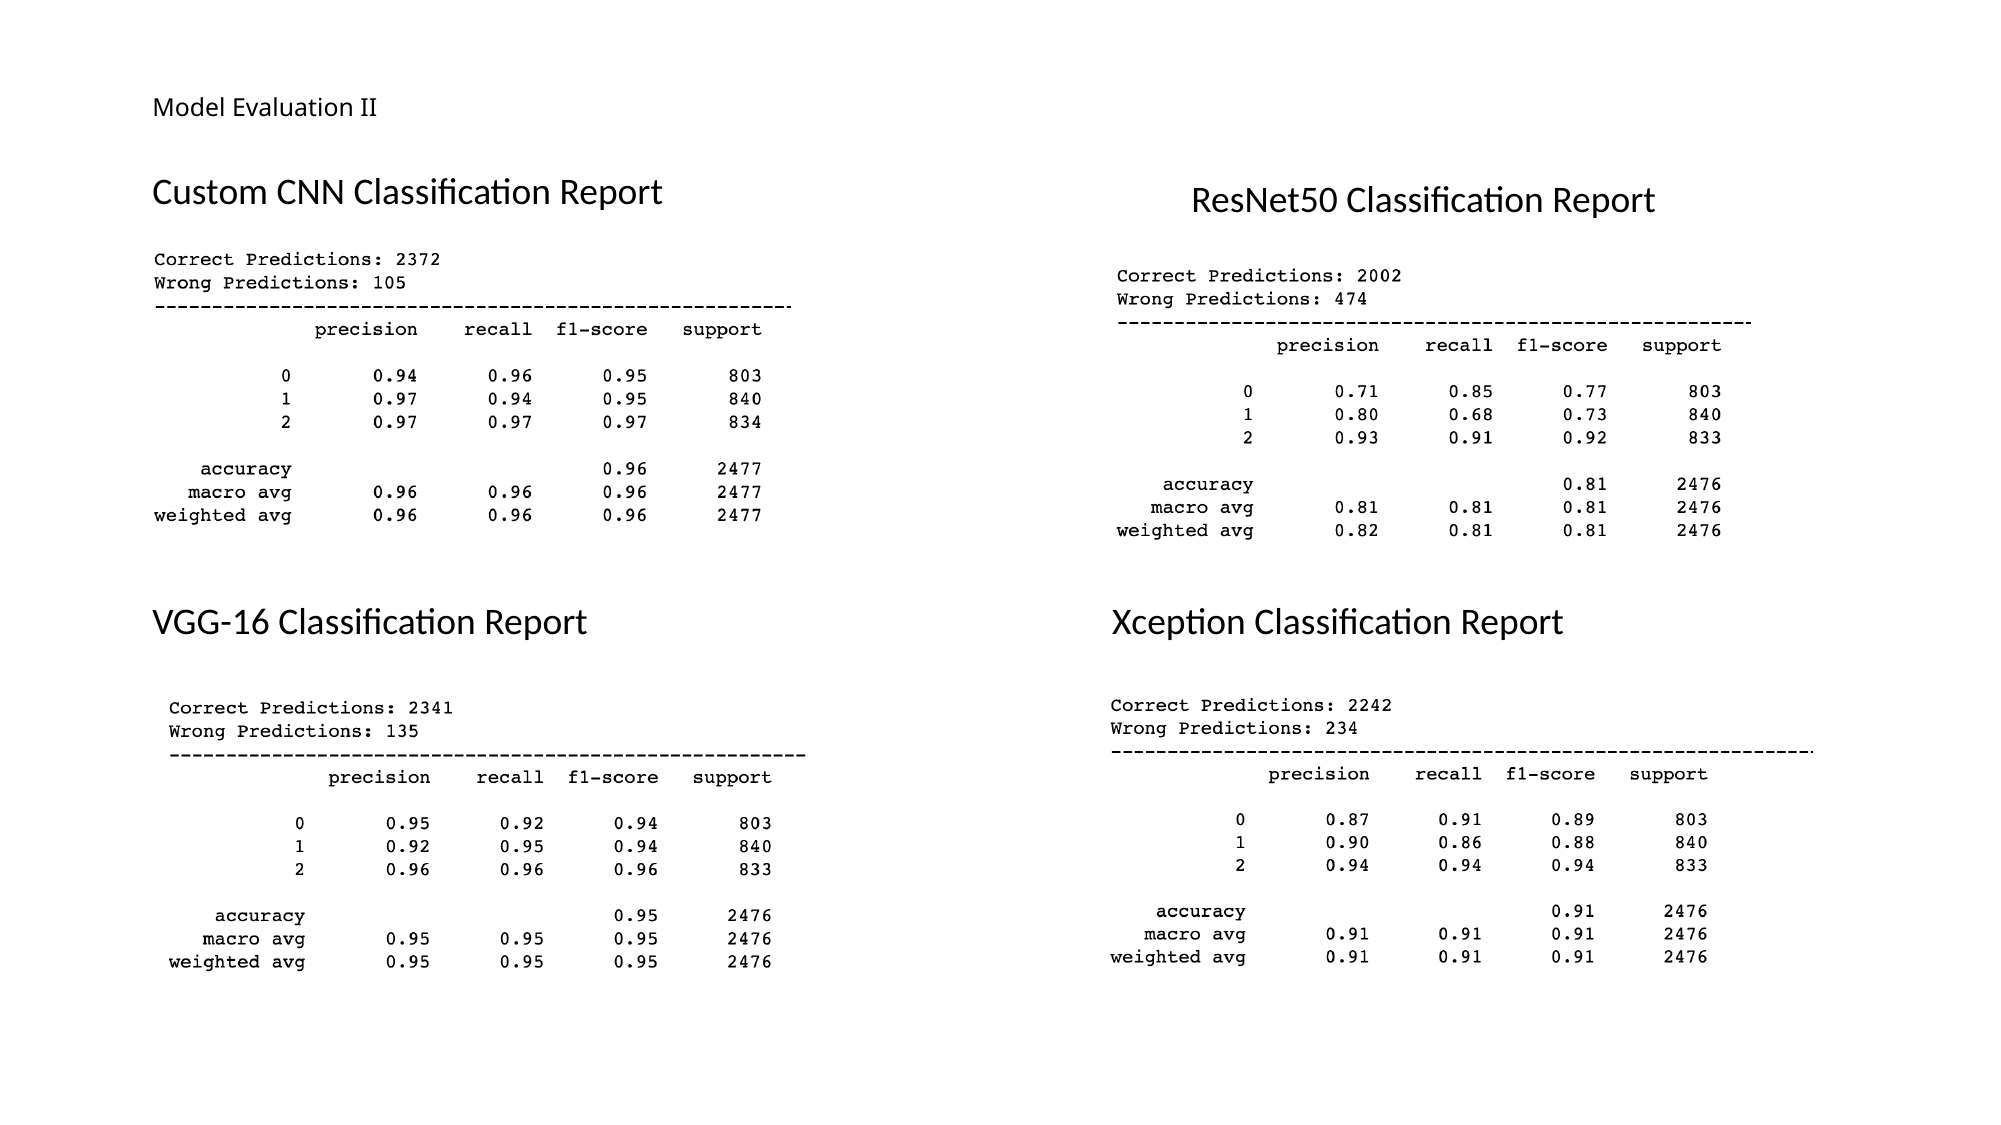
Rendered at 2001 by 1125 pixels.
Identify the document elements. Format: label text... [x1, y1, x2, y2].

text_box Xception Classification Report [1097, 589, 1844, 649]
text_box ResNet50 Classification Report [1176, 167, 1672, 262]
title Model Evaluation II [137, 59, 1863, 160]
picture [1097, 262, 1751, 563]
picture [153, 697, 808, 992]
picture [137, 247, 792, 563]
text_box Custom CNN Classification Report [137, 159, 726, 220]
picture [1067, 693, 1813, 989]
text_box VGG-16 Classification Report [137, 589, 824, 649]
